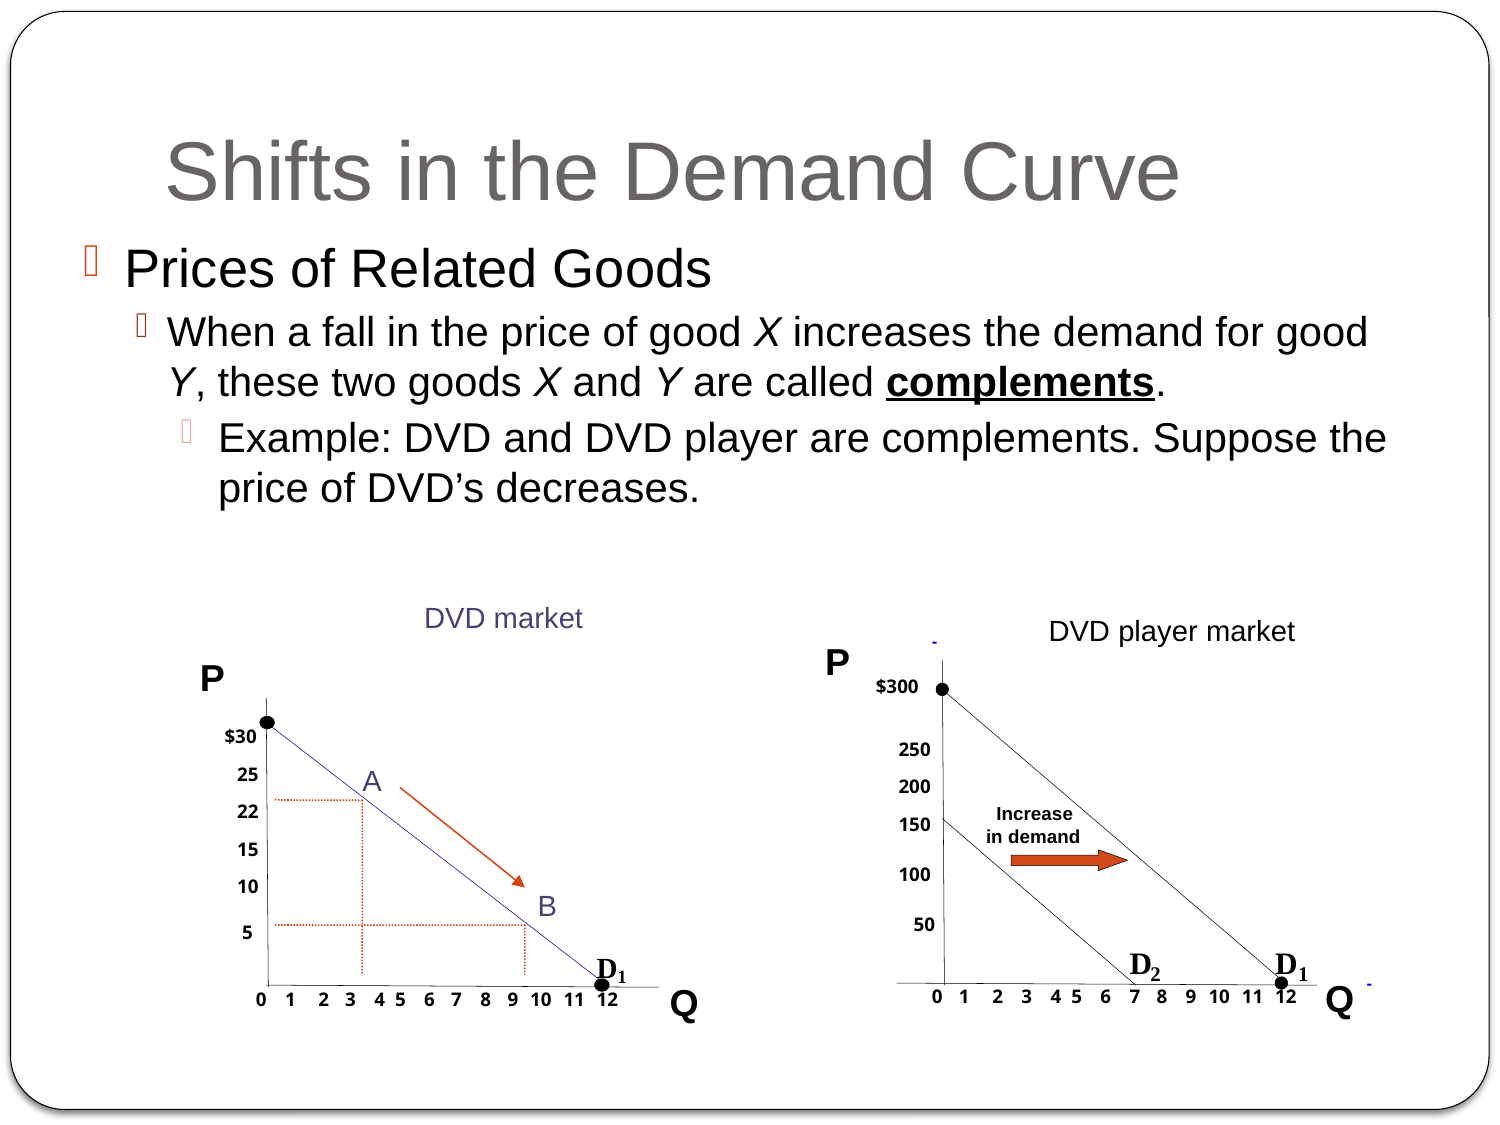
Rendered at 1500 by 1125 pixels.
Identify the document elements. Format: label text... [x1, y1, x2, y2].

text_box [199, 599, 803, 1040]
title Shifts in the Demand Curve [150, 45, 1425, 224]
text_box Q [1325, 974, 1466, 1034]
text_box P [824, 637, 869, 667]
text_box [875, 612, 1390, 1015]
list Prices of Related Goods When a fall in the price of good X increases the demand for good Y, these two goods X and Y are called complements. Example: DVD and DVD player are complements. Suppose the price of DVD’s decreases. [75, 224, 1425, 968]
